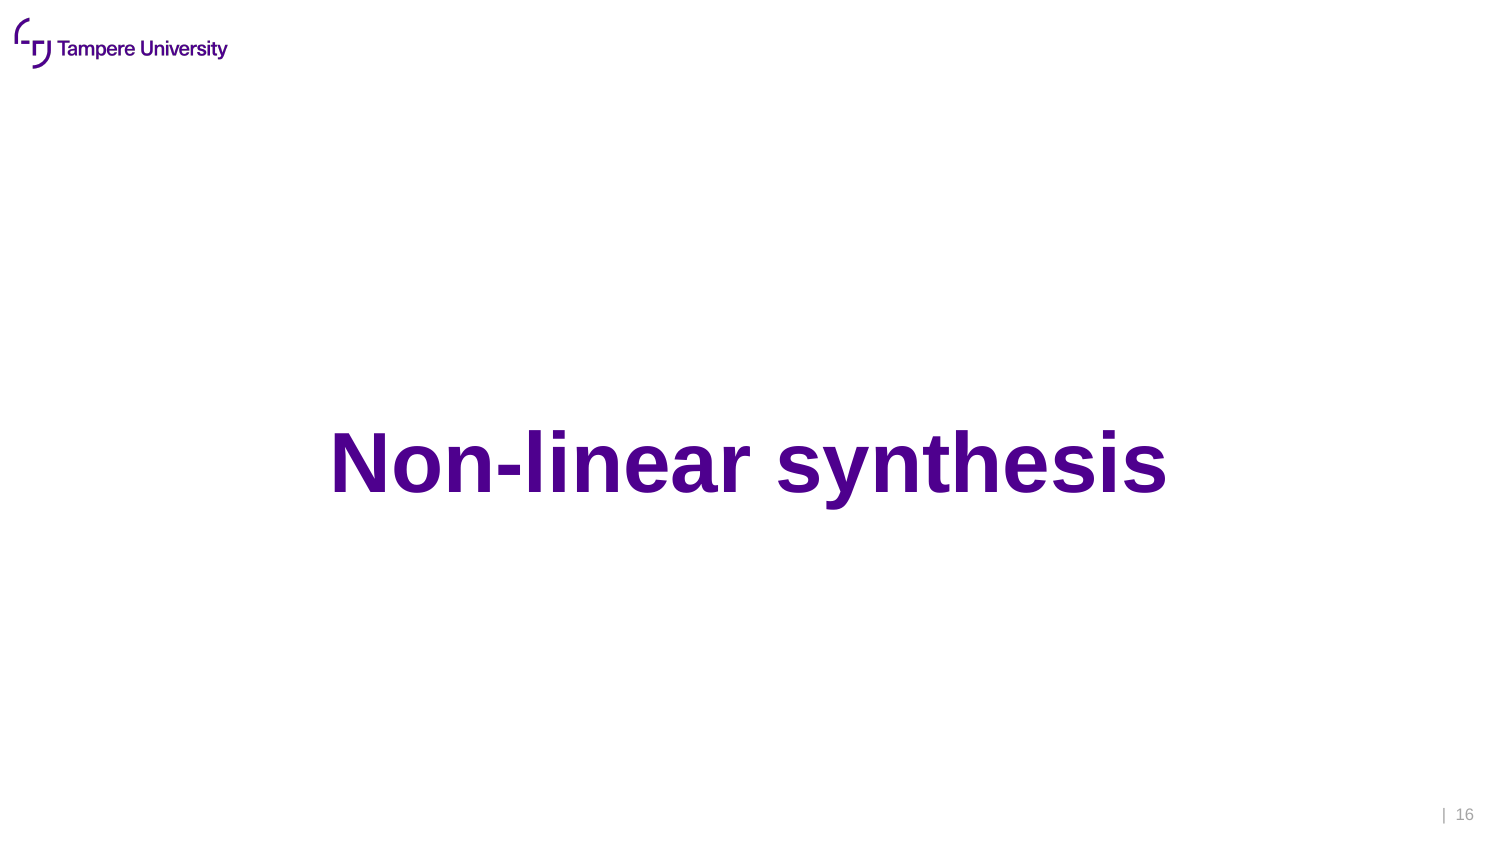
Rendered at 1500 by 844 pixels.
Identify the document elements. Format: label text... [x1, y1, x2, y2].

picture [3, 4, 241, 80]
title Non-linear synthesis [67, 366, 1433, 517]
slide_number | 16 [1409, 800, 1486, 830]
